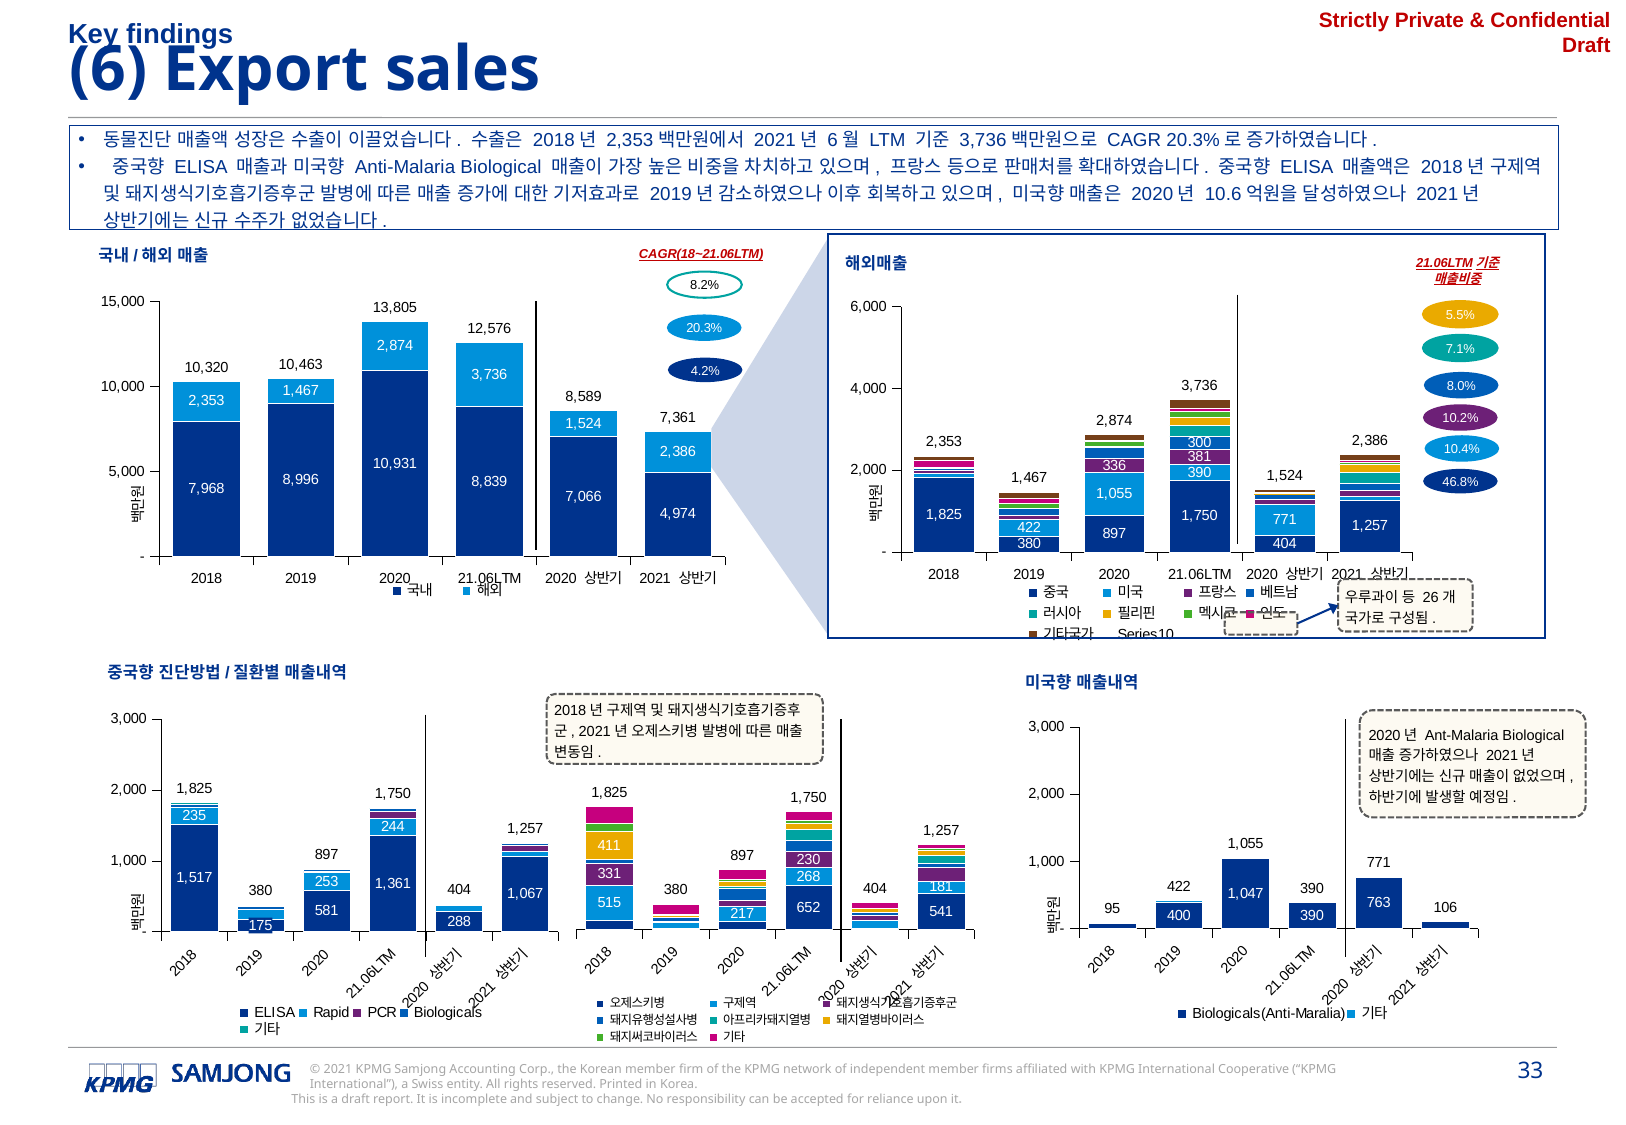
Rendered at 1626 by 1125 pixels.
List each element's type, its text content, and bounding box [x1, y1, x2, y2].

text_box 동물진단 매출액 성장은 수출이 이끌었습니다. 수출은 2018년 2,353백만원에서 2021년 6월 LTM 기준 3,736백만원으로 CAGR 20.3%로 증가하였습니다. 중국향 ELISA 매출과 미국향 Anti-Malaria Biological 매출이 가장 높은 비중을 차치하고 있으며, 프랑스 등으로 판매처를 확대하였습니다. 중국향 ELISA 매출액은 2018년 구제역 및 돼지생식기호흡기증후군 발병에 따른 매출 증가에 대한 기저효과로 2019년 감소하였으나 이후 회복하고 있으며, 미국향 매출은 2020년 10.6억원을 달성하였으나 2021년 상반기에는 신규 수주가 없었습니다. [69, 125, 1560, 229]
text_box (6) Export sales [69, 40, 1559, 113]
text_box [1224, 251, 1525, 635]
text_box Key findings [68, 8, 1565, 40]
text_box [1297, 605, 1339, 624]
chart [29, 221, 1625, 1125]
